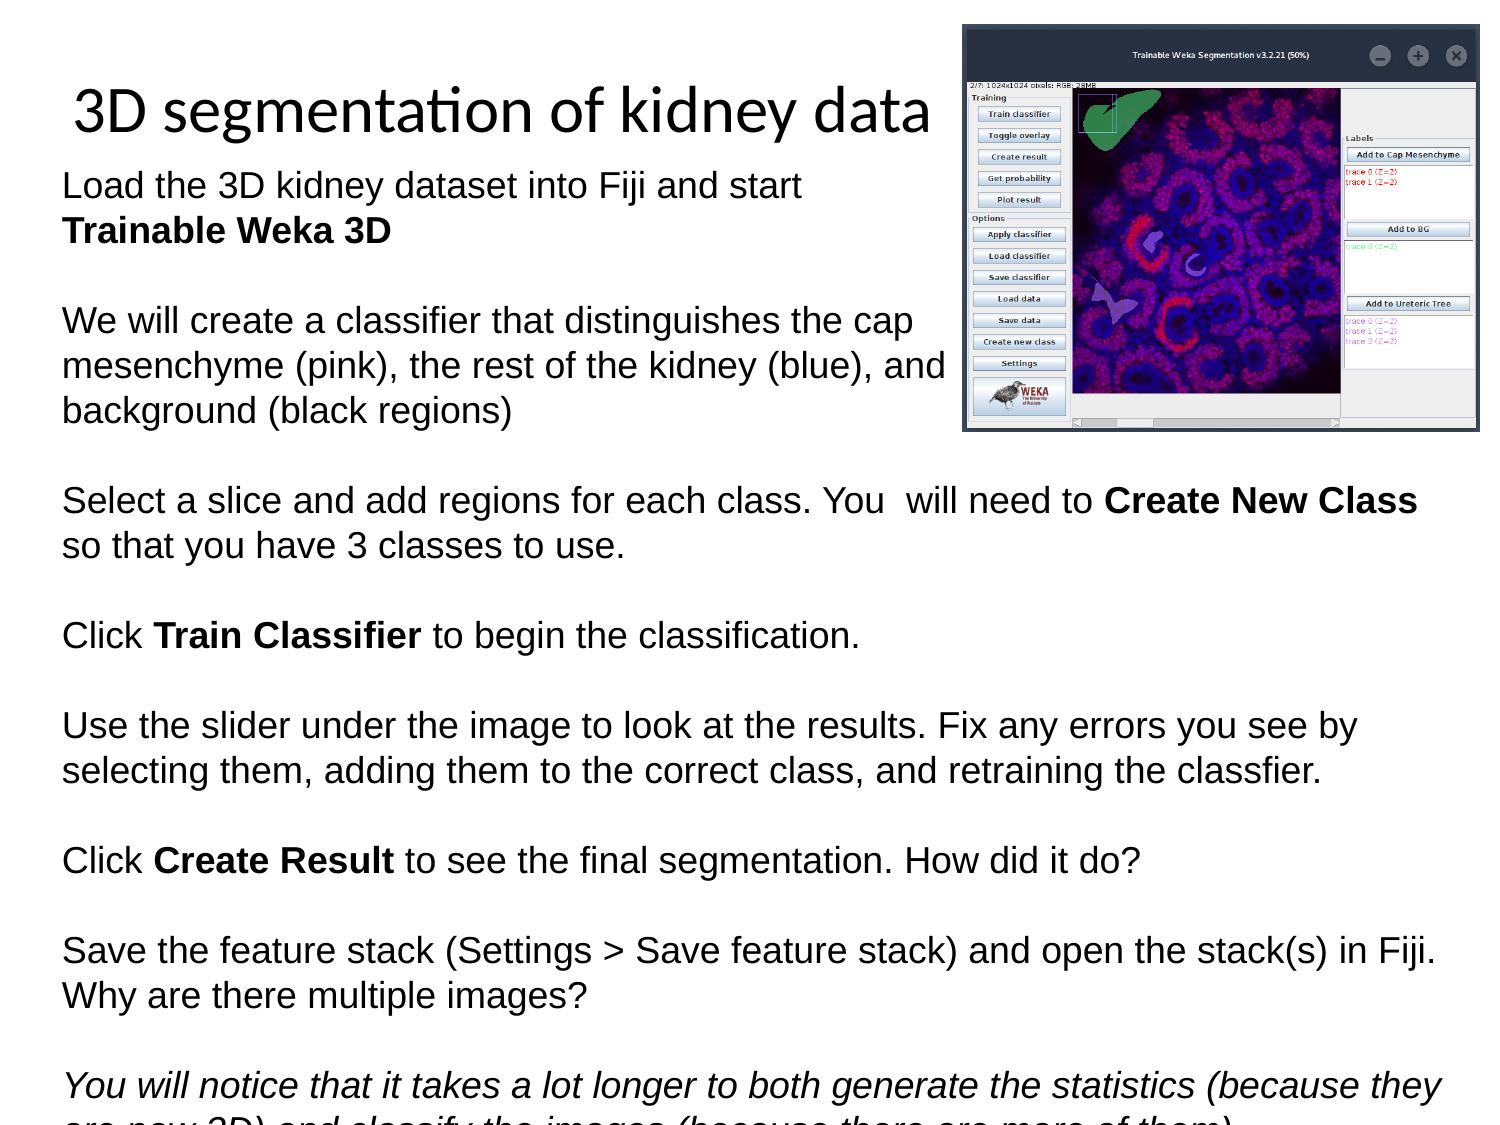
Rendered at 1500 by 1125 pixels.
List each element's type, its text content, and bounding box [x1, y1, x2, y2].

text_box Load the 3D kidney dataset into Fiji and start Trainable Weka 3D We will create a classifier that distinguishes the cap mesenchyme (pink), the rest of the kidney (blue), and background (black regions) Select a slice and add regions for each class. You will need to Create New Class so that you have 3 classes to use. Click Train Classifier to begin the classification. Use the slider under the image to look at the results. Fix any errors you see by selecting them, adding them to the correct class, and retraining the classfier. Click Create Result to see the final segmentation. How did it do? Save the feature stack (Settings > Save feature stack) and open the stack(s) in Fiji. Why are there multiple images? You will notice that it takes a lot longer to both generate the statistics (because they are now 3D) and classify the images (because there are more of them). [47, 153, 1471, 1125]
picture [962, 24, 1481, 432]
text_box 3D segmentation of kidney data [0, 42, 957, 170]
